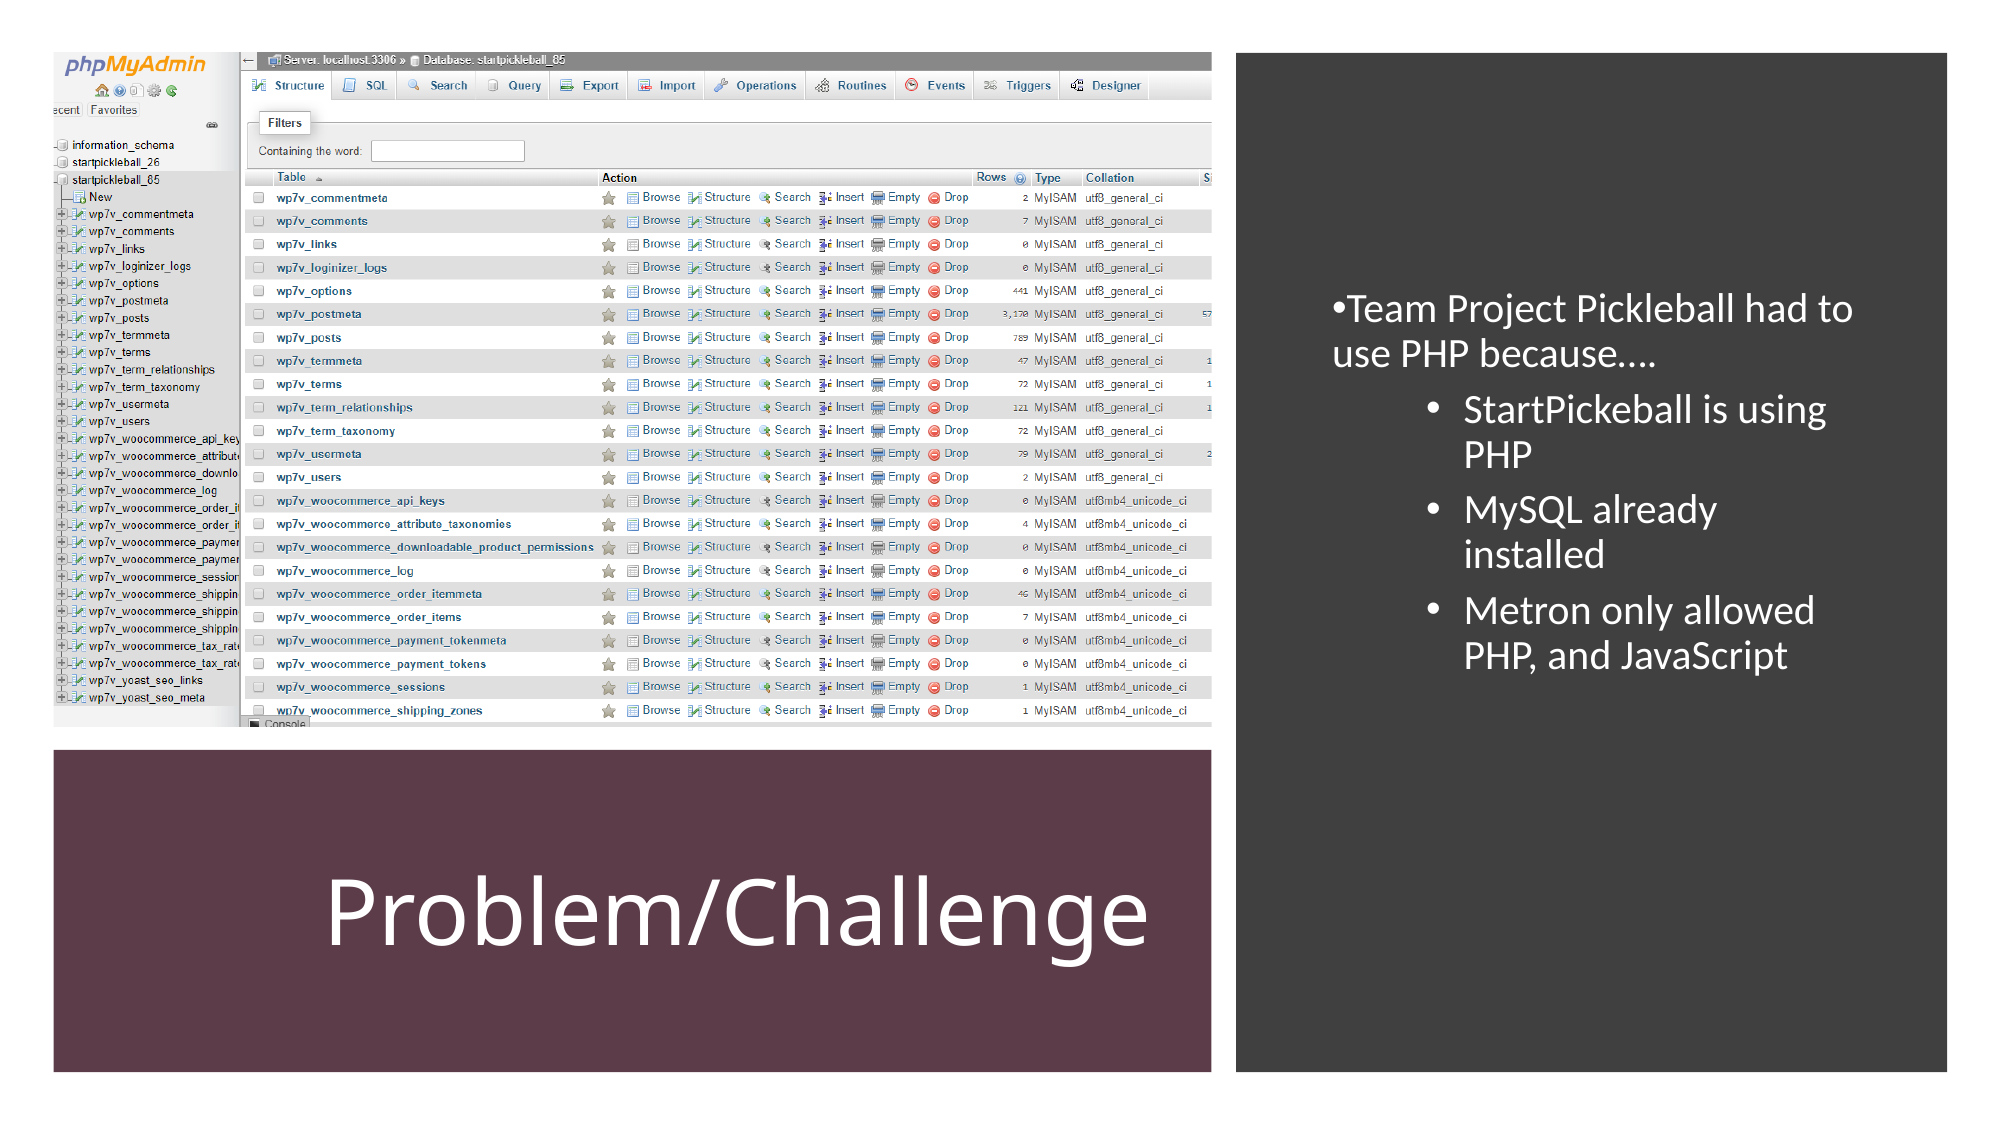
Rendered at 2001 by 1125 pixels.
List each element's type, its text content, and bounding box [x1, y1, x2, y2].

title Problem/Challenge [85, 782, 1168, 1049]
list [53, 52, 1212, 727]
list Team Project Pickleball had to use PHP because…. StartPickeball is using PHP MySQL already installed Metron only allowed PHP, and JavaScript [1317, 150, 1879, 947]
text_box [1235, 52, 1948, 1073]
text_box [53, 749, 1212, 1073]
